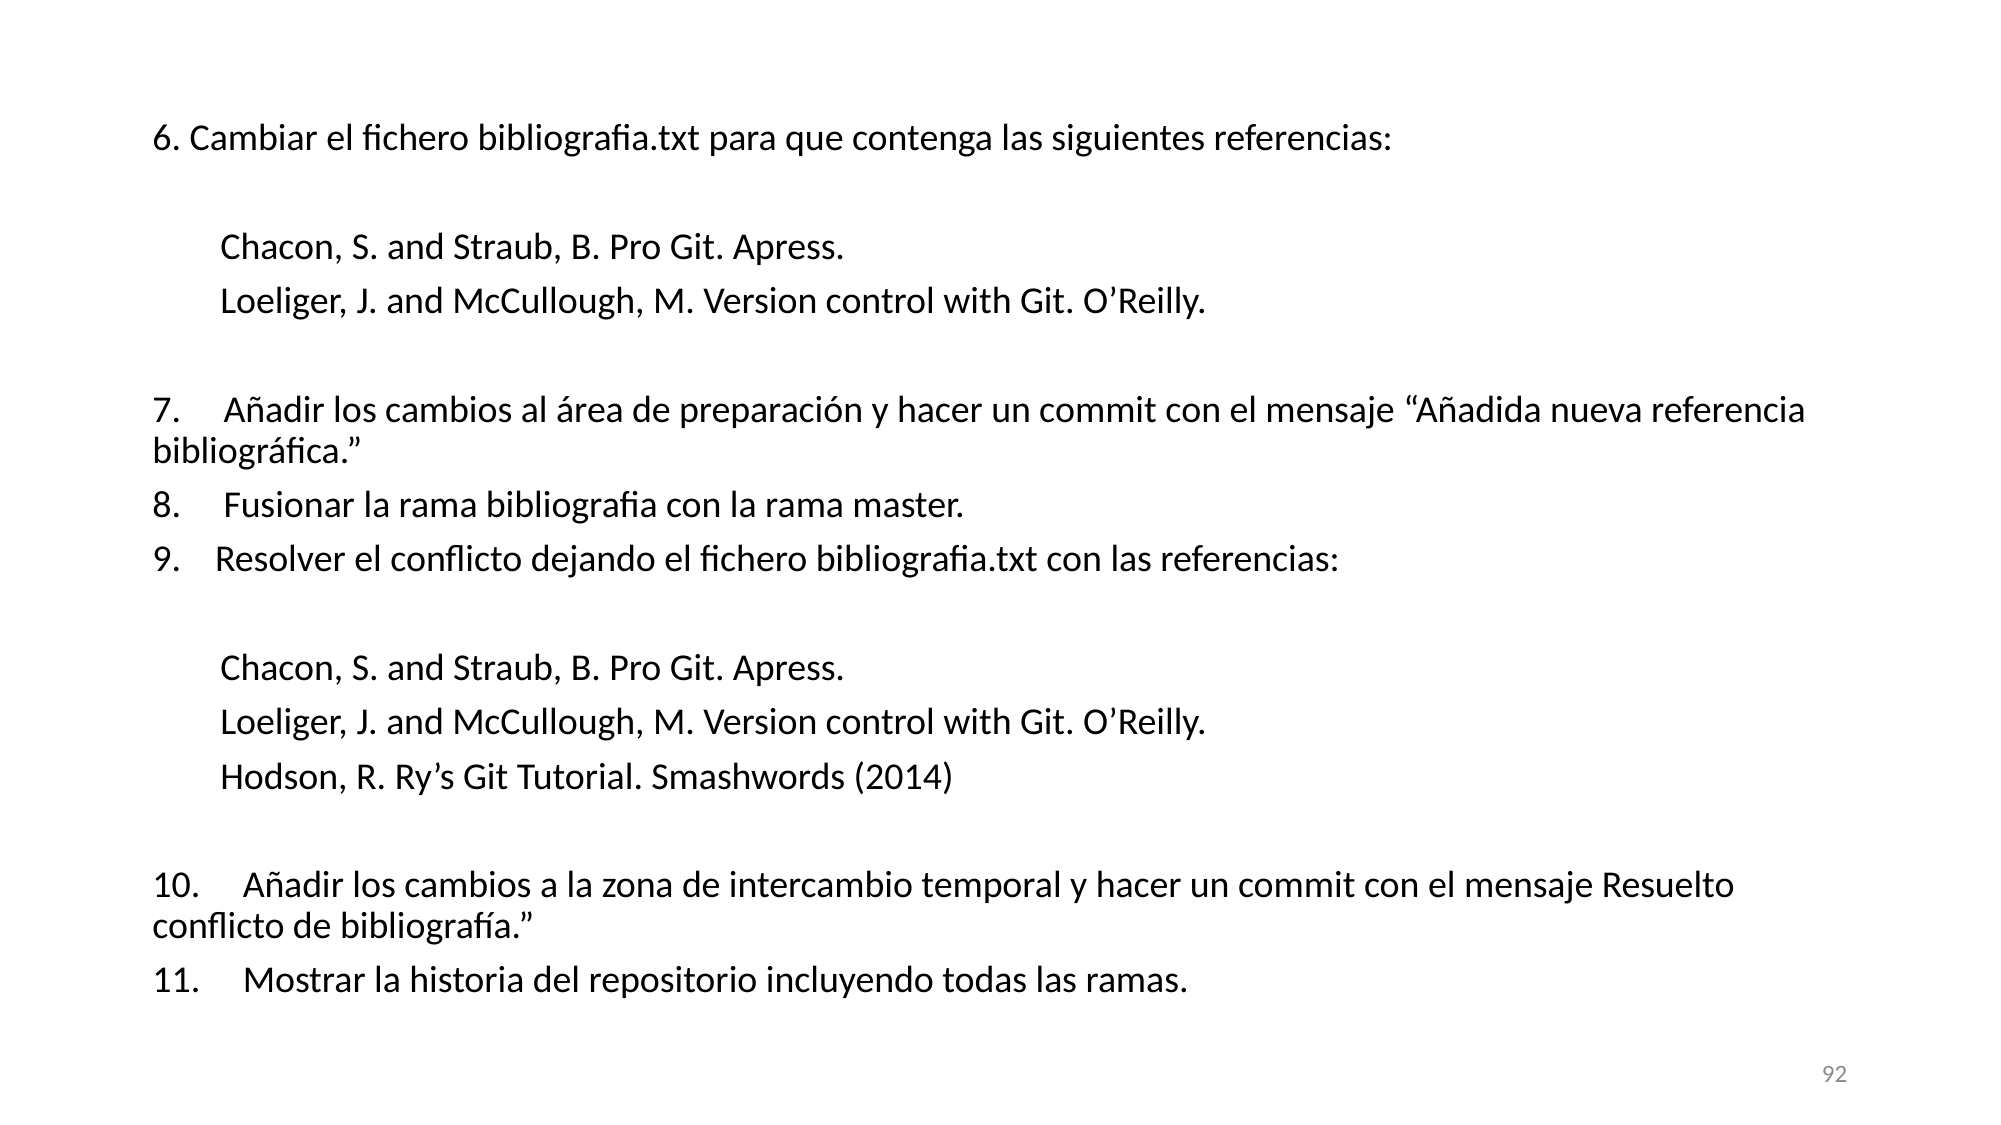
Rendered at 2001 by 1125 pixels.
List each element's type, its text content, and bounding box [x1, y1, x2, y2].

list 6. Cambiar el fichero bibliografia.txt para que contenga las siguientes referencias: Chacon, S. and Straub, B. Pro Git. Apress. Loeliger, J. and McCullough, M. Version control with Git. O’Reilly. 7. Añadir los cambios al área de preparación y hacer un commit con el mensaje “Añadida nueva referencia bibliográfica.” 8. Fusionar la rama bibliografia con la rama master. 9. Resolver el conflicto dejando el fichero bibliografia.txt con las referencias: Chacon, S. and Straub, B. Pro Git. Apress. Loeliger, J. and McCullough, M. Version control with Git. O’Reilly. Hodson, R. Ry’s Git Tutorial. Smashwords (2014) 10. Añadir los cambios a la zona de intercambio temporal y hacer un commit con el mensaje Resuelto conflicto de bibliografía.” 11. Mostrar la historia del repositorio incluyendo todas las ramas. [137, 110, 1863, 1014]
slide_number 92 [1412, 1042, 1863, 1103]
